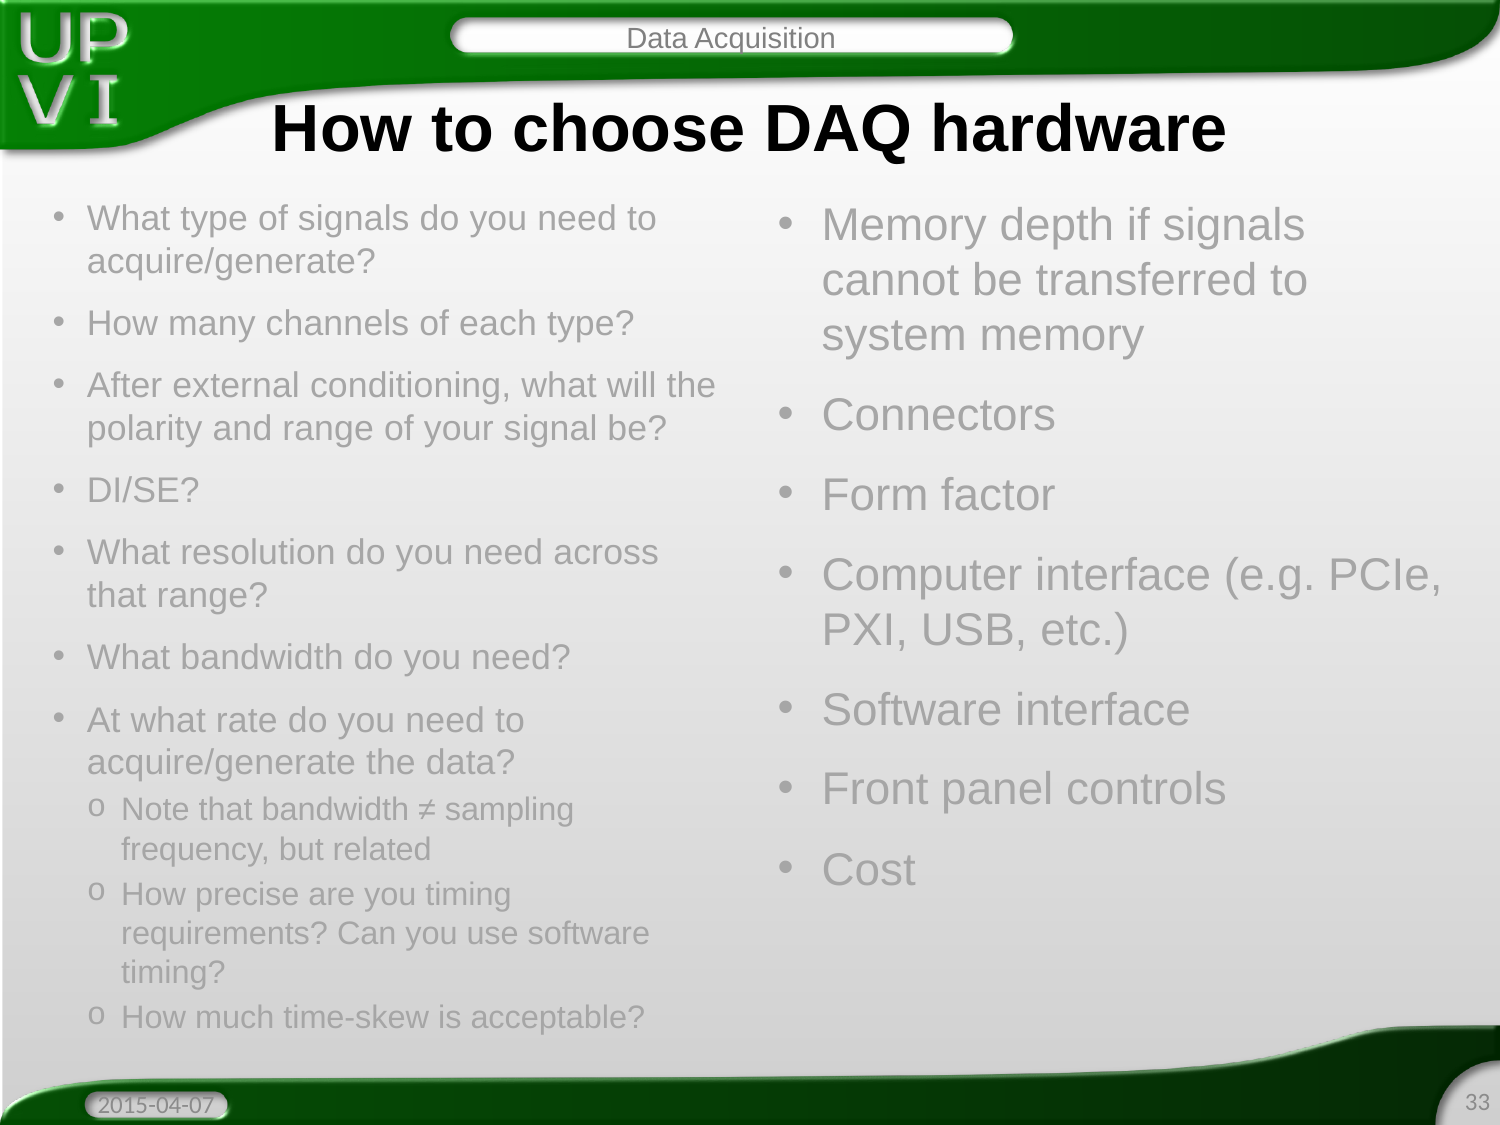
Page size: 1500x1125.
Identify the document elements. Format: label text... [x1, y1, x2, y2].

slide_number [75, 1073, 238, 1125]
title How to choose DAQ hardware [75, 75, 1425, 175]
picture [0, 0, 1500, 1125]
list What type of signals do you need to acquire/generate? How many channels of each type? After external conditioning, what will the polarity and range of your signal be? DI/SE? What resolution do you need across that range? What bandwidth do you need? At what rate do you need to acquire/generate the data? Note that bandwidth ≠ sampling frequency, but related How precise are you timing requirements? Can you use software timing? How much time-skew is acceptable? [37, 187, 738, 1050]
slide_number 33 [1155, 1069, 1500, 1125]
list Memory depth if signals cannot be transferred to system memory Connectors Form factor Computer interface (e.g. PCIe, PXI, USB, etc.) Software interface Front panel controls Cost [762, 187, 1463, 1038]
footer Data Acquisition [450, 6, 1013, 67]
